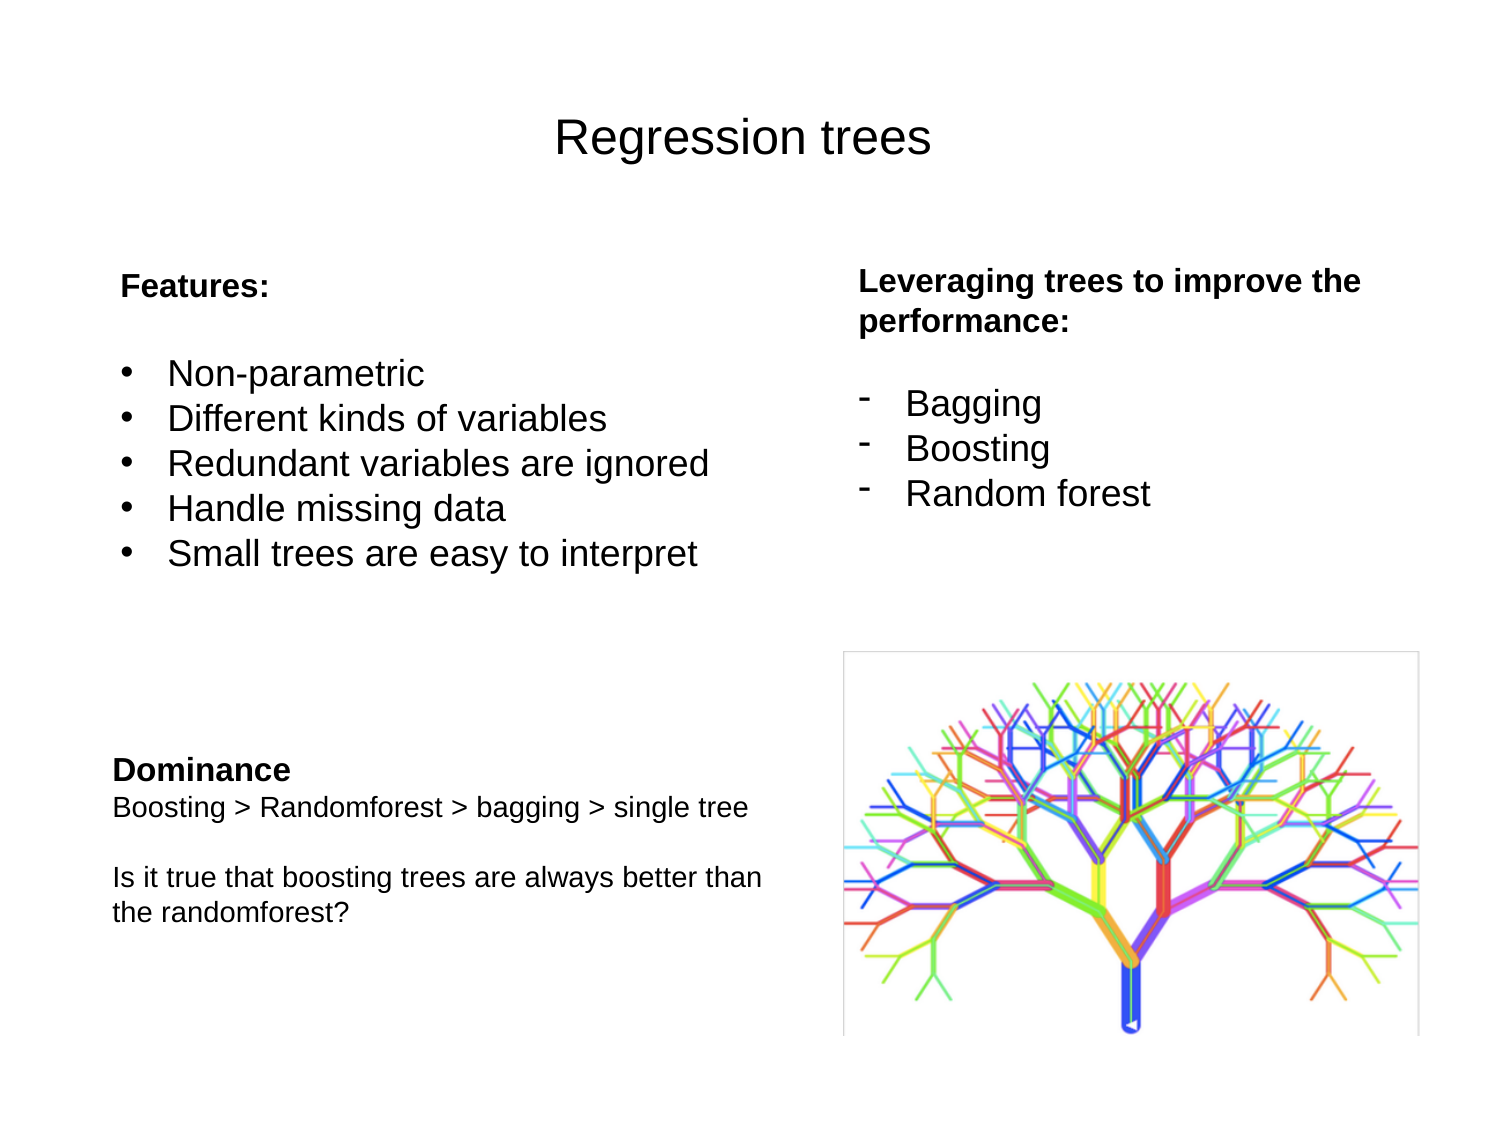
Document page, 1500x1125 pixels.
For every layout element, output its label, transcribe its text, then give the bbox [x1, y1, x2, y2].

picture [843, 651, 1421, 1036]
title Regression trees [103, 89, 1397, 253]
text_box Leveraging trees to improve the performance: Bagging Boosting Random forest [843, 251, 1500, 556]
text_box Dominance Boosting > Randomforest > bagging > single tree Is it true that boosting trees are always better than the randomforest? [97, 701, 824, 936]
text_box Features: Non-parametric Different kinds of variables Redundant variables are ignored Handle missing data Small trees are easy to interpret [105, 257, 1421, 672]
